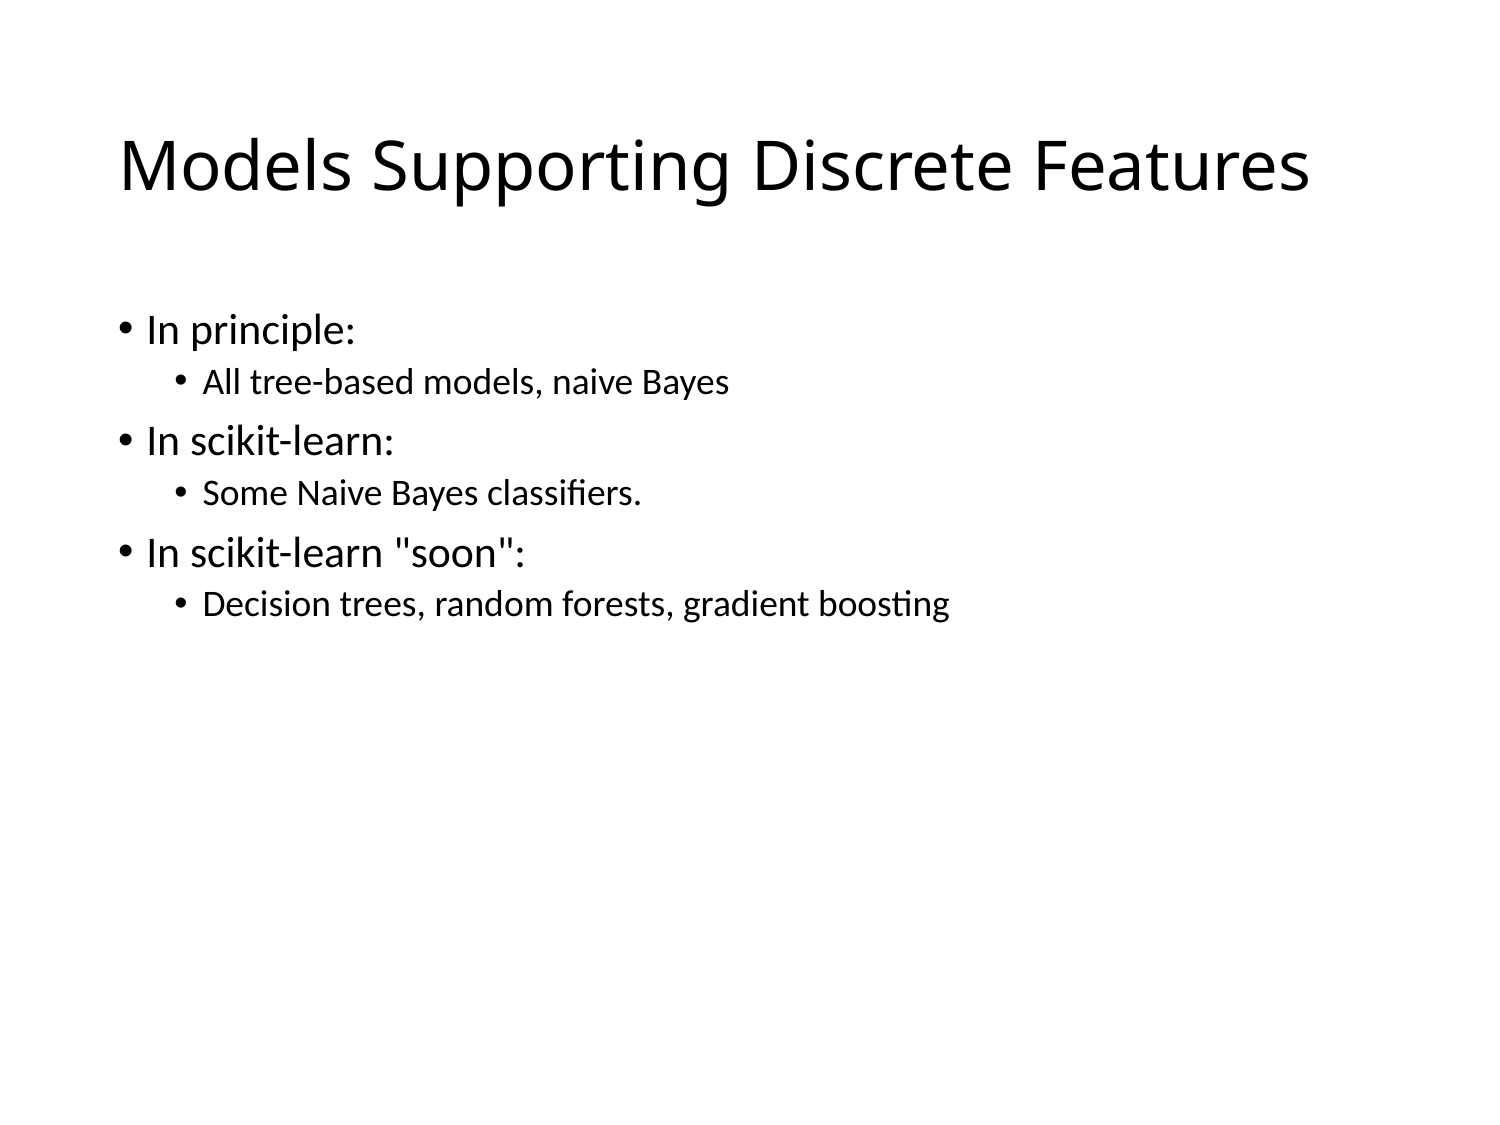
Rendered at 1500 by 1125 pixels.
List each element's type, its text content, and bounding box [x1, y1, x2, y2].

list In principle: All tree-based models, naive Bayes In scikit-learn: Some Naive Bayes classifiers. In scikit-learn "soon": Decision trees, random forests, gradient boosting [103, 299, 1397, 1014]
title Models Supporting Discrete Features [103, 59, 1397, 278]
